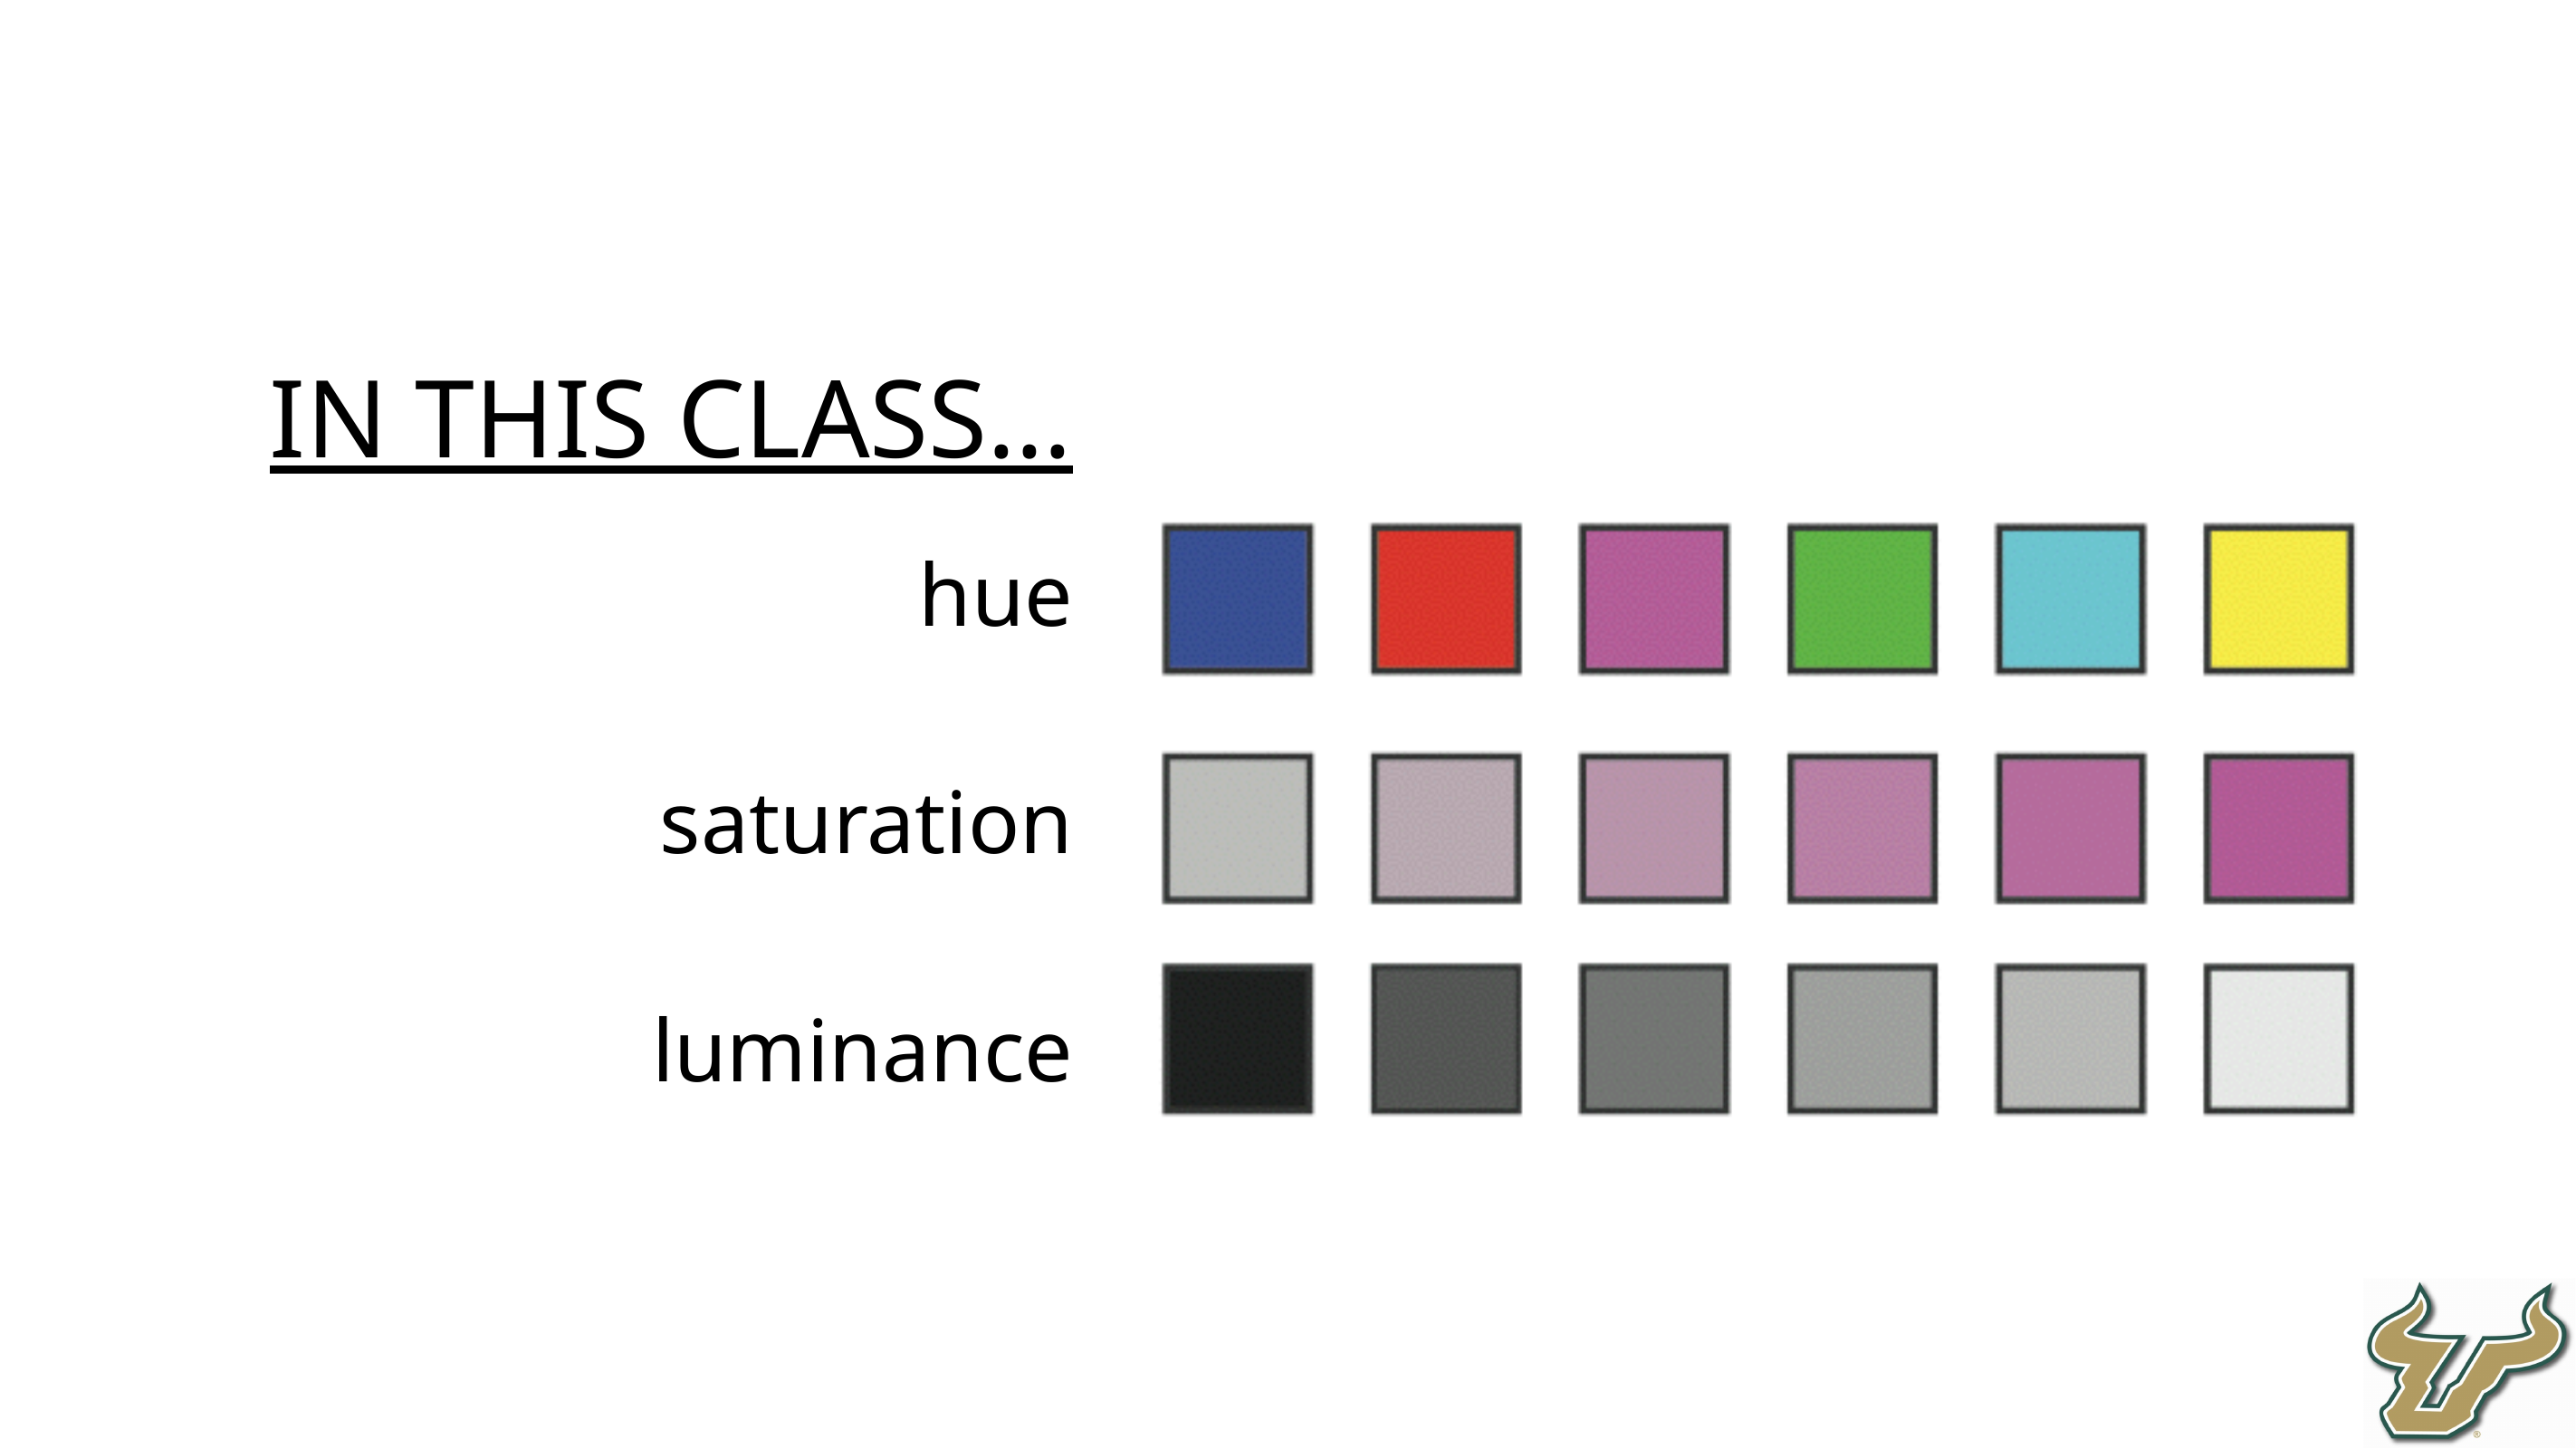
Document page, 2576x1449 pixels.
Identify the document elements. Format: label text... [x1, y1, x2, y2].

text_box [1120, 489, 2408, 1155]
list in this class… hue saturation luminance [0, 175, 1087, 1274]
picture [2363, 1278, 2576, 1448]
